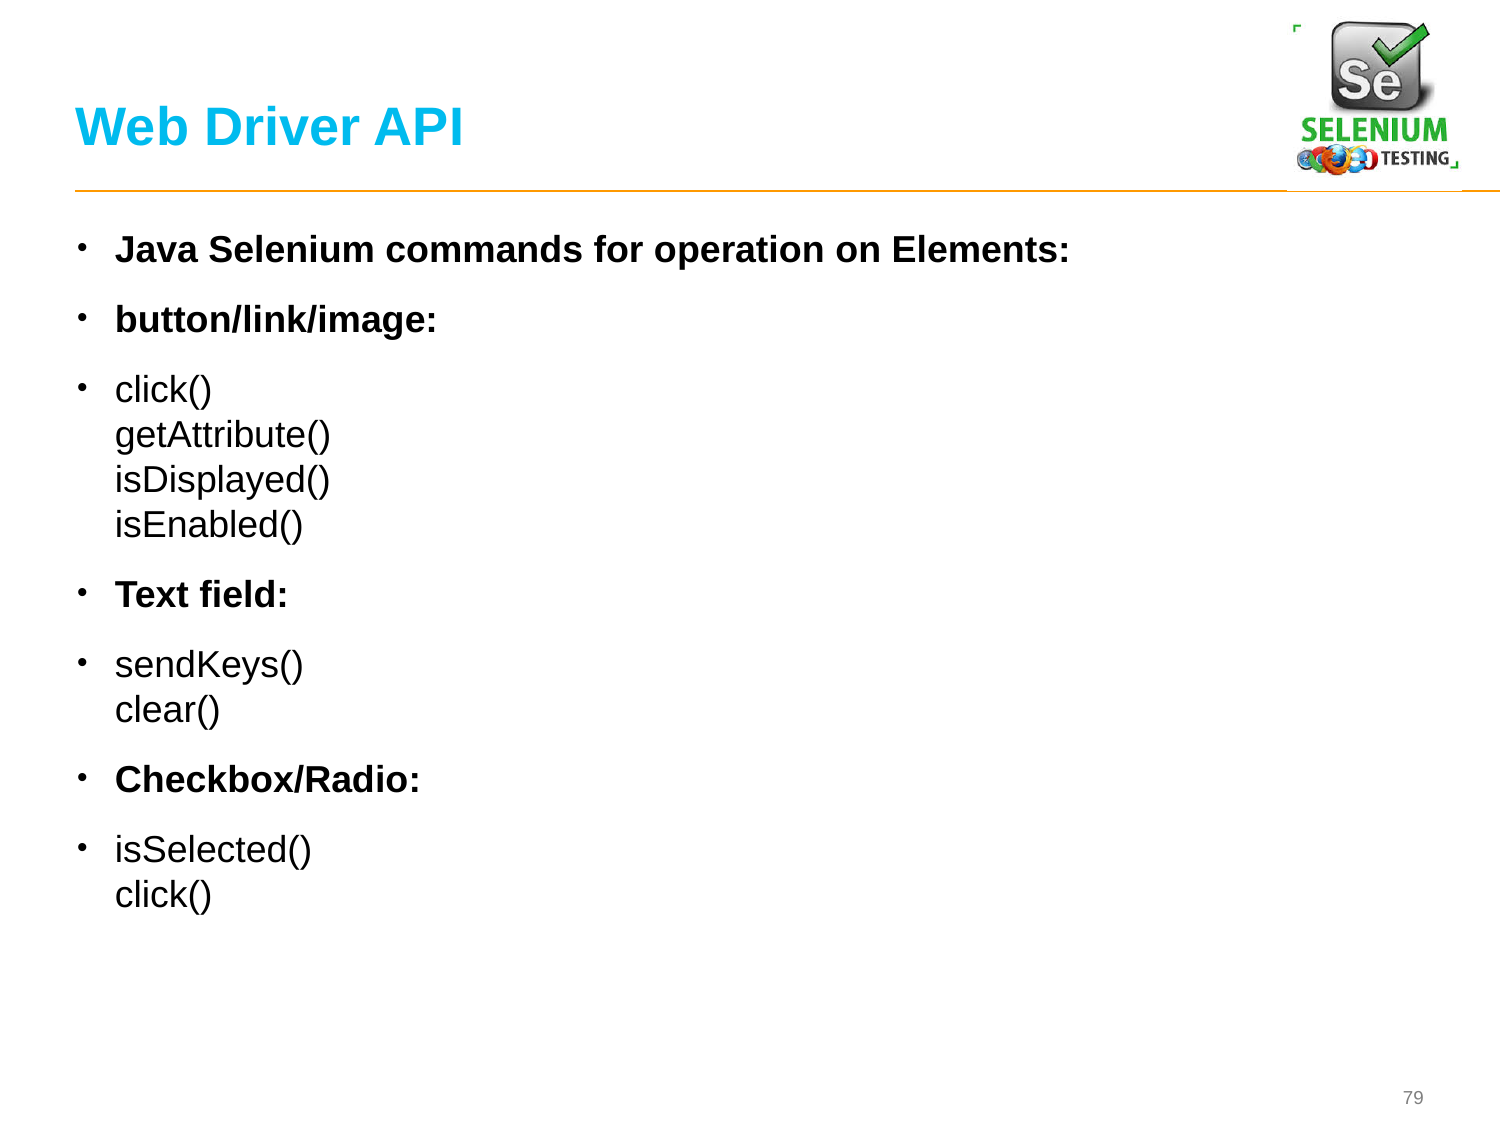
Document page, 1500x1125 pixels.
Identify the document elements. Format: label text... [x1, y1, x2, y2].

list Java Selenium commands for operation on Elements: button/link/image: click() getAttribute() isDisplayed() isEnabled() Text field: sendKeys() clear() Checkbox/Radio: isSelected() click() [77, 224, 1427, 1088]
title Web Driver API [75, 27, 1422, 157]
picture [1287, 16, 1462, 191]
